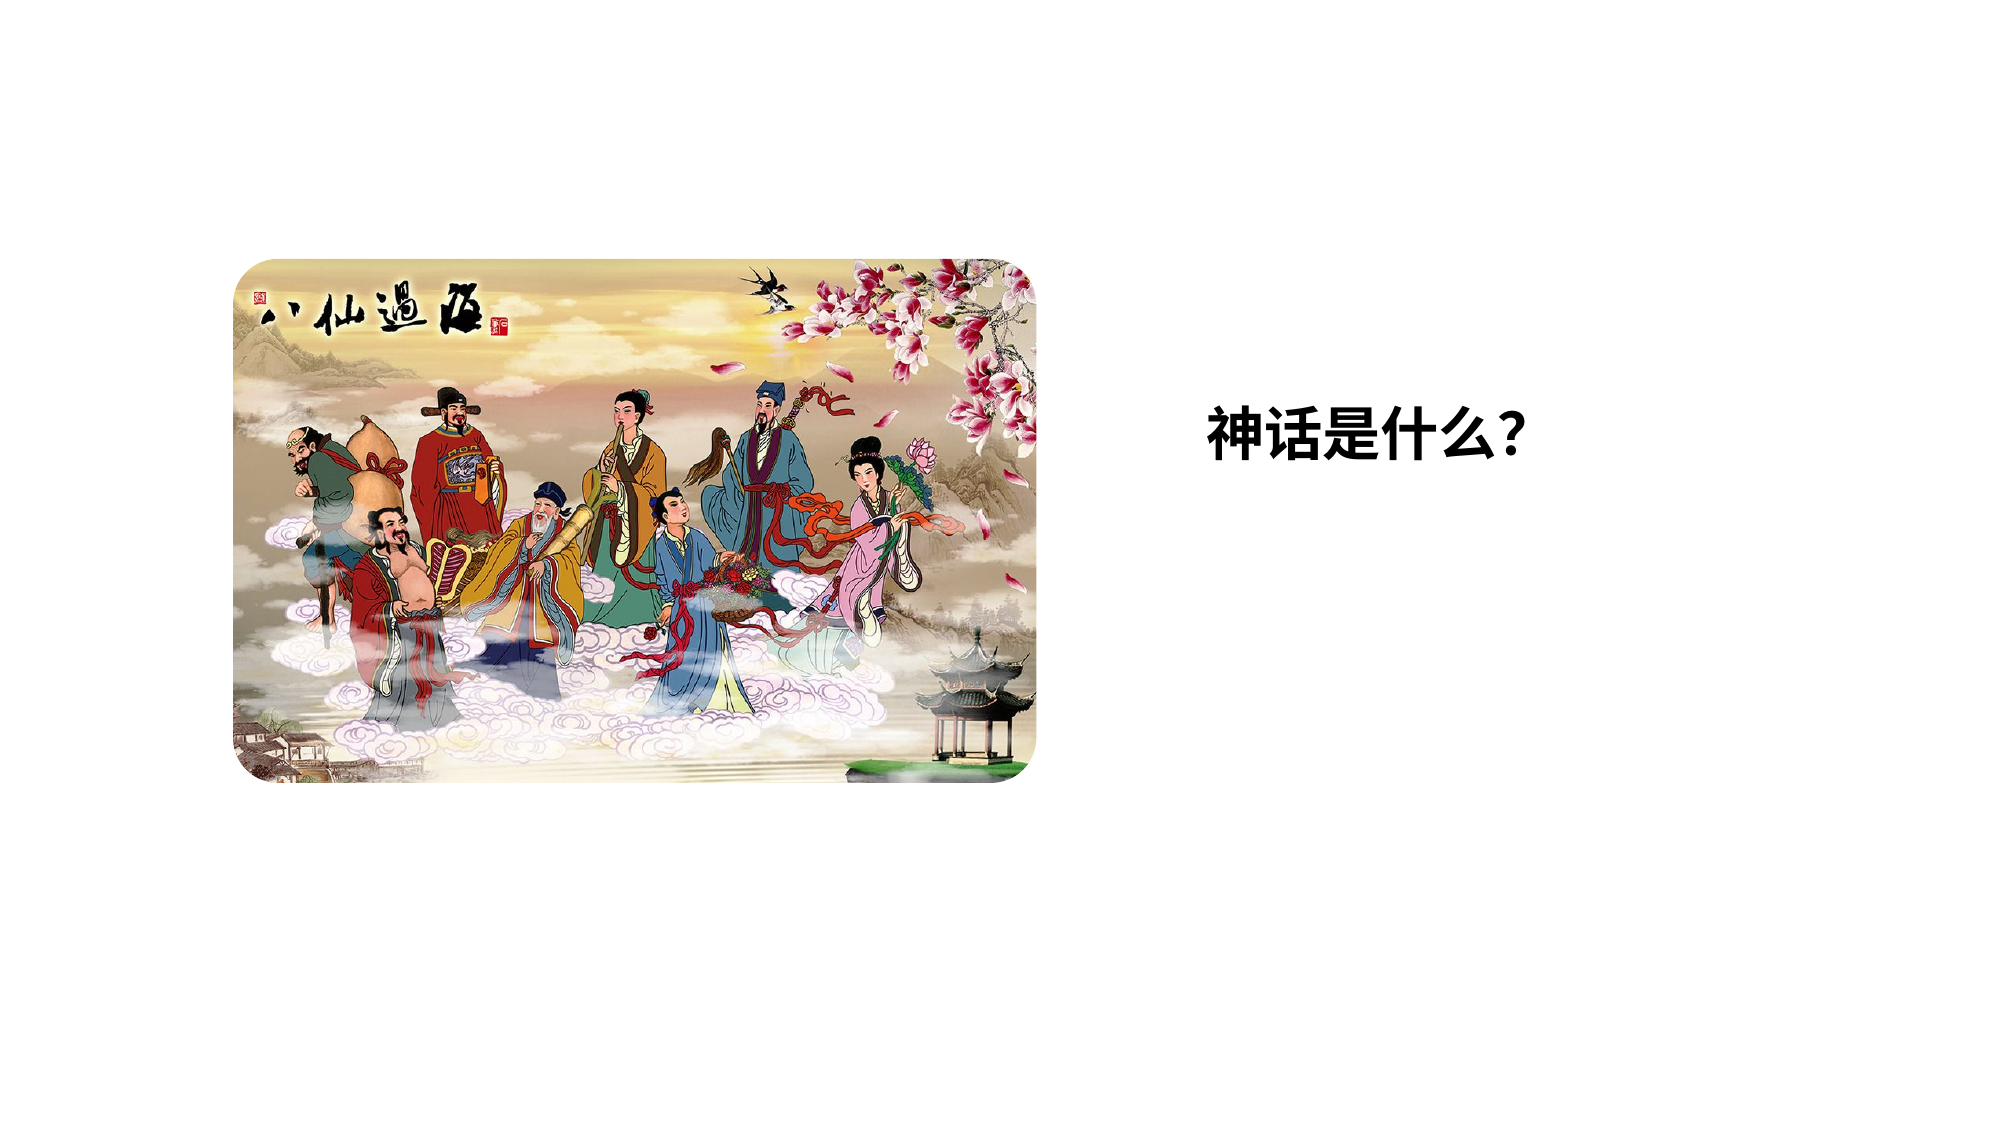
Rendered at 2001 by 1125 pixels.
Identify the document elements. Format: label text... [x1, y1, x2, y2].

picture [232, 258, 1037, 783]
text_box 神话是什么？ [1191, 390, 1855, 475]
